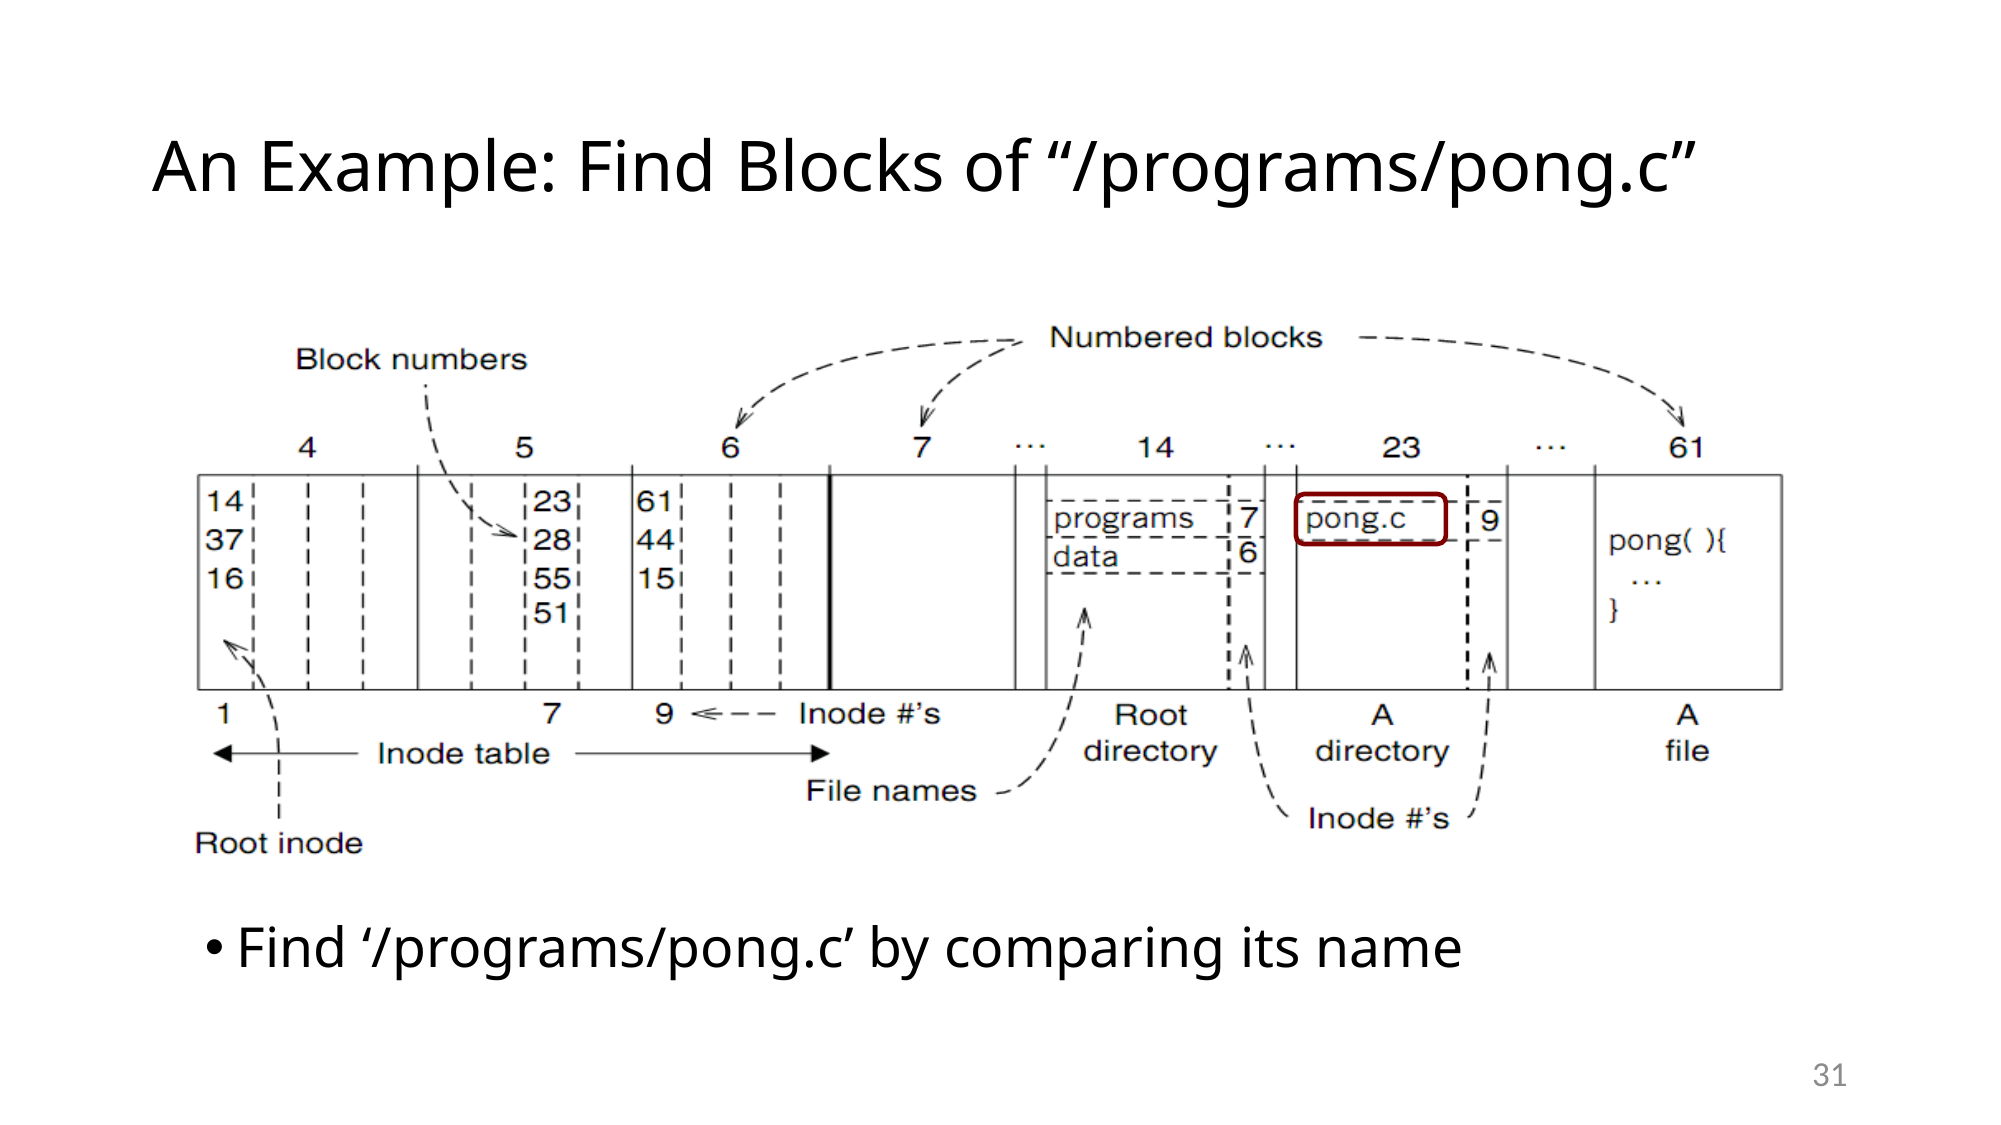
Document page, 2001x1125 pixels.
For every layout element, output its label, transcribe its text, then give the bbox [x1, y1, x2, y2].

title An Example: Find Blocks of “/programs/pong.c” [137, 59, 1863, 278]
slide_number 31 [1412, 1042, 1863, 1103]
list Find ‘/programs/pong.c’ by comparing its name [189, 912, 1825, 988]
picture [189, 317, 1795, 863]
